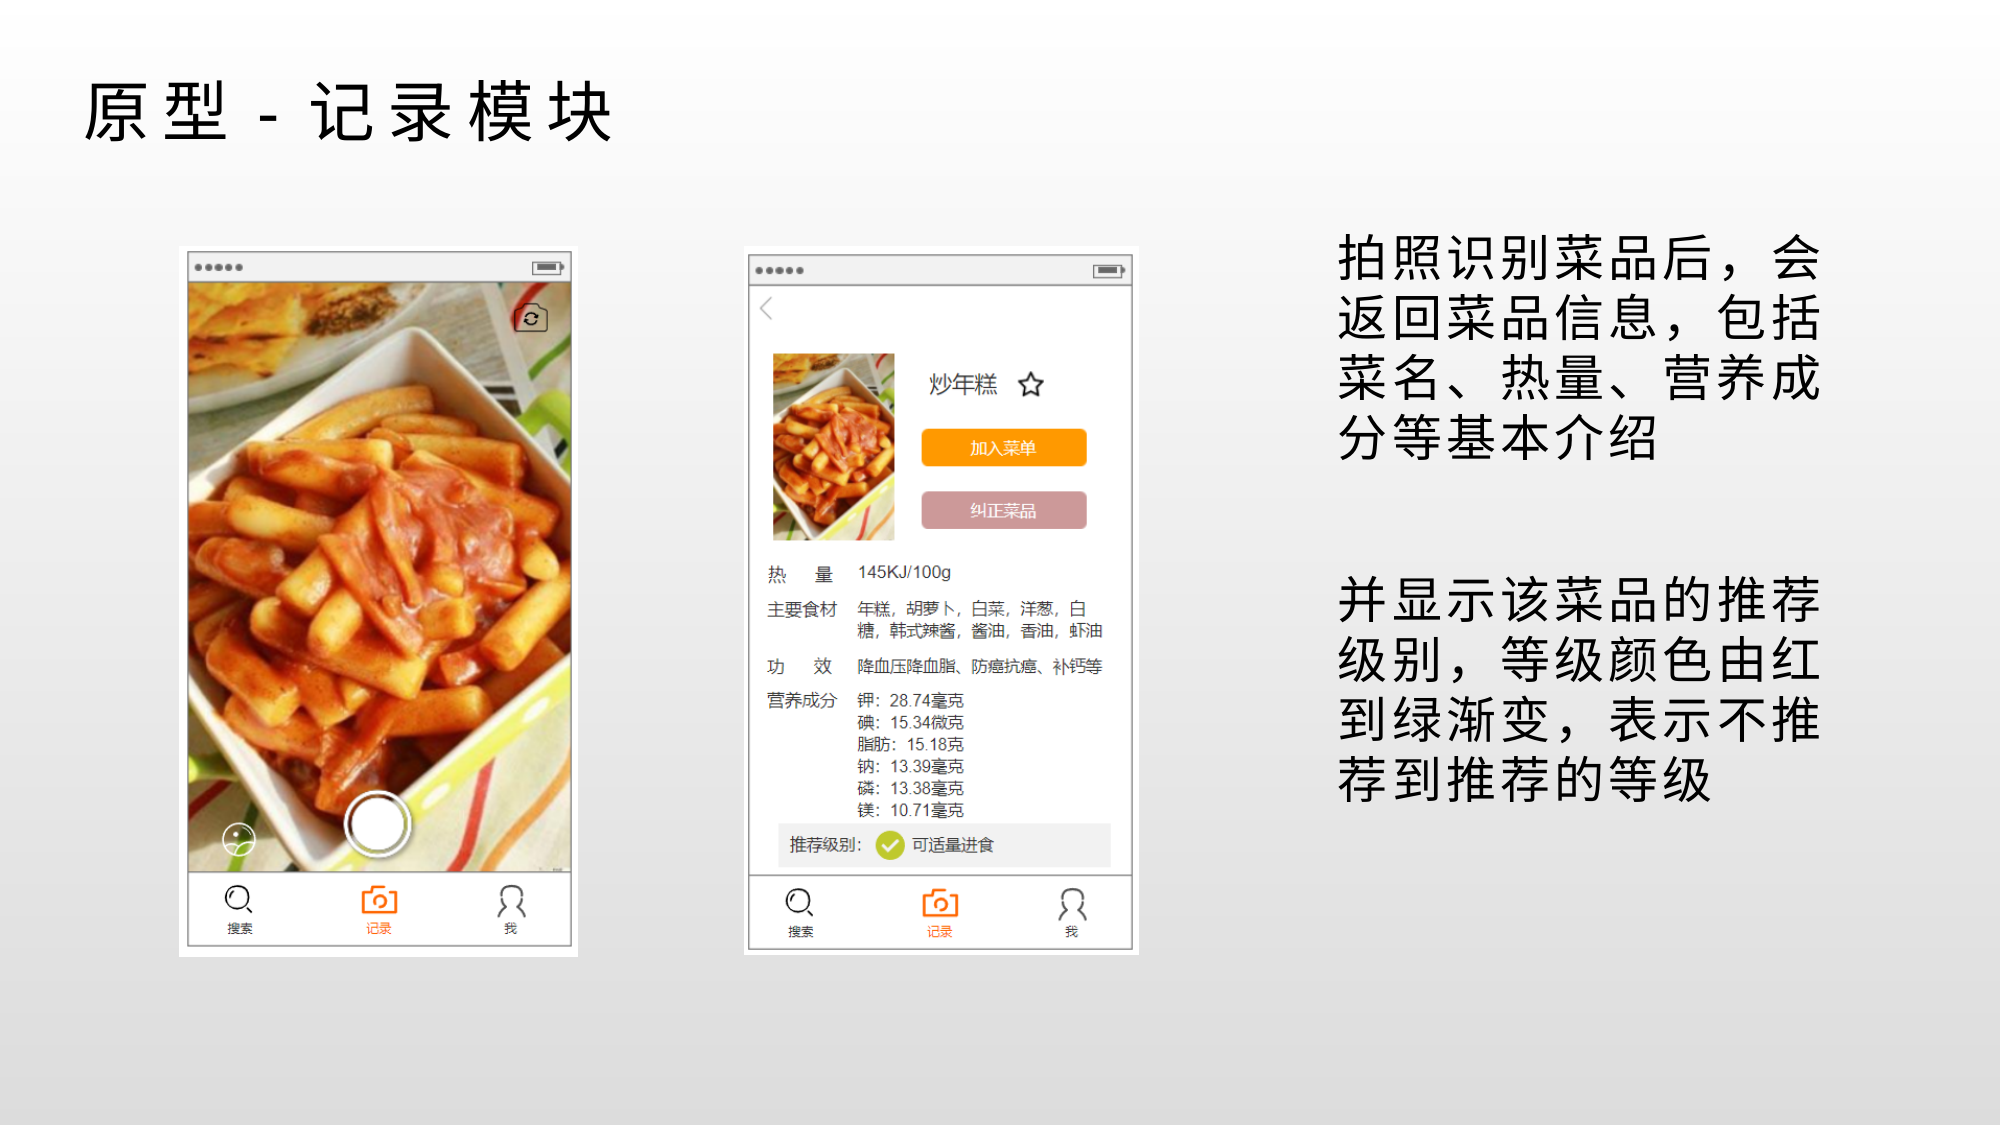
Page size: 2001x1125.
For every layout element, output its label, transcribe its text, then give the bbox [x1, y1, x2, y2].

picture [744, 246, 1139, 955]
picture [179, 246, 578, 957]
subtitle 拍照识别菜品后，会返回菜品信息，包括菜名、热量、营养成分等基本介绍 并显示该菜品的推荐级别，等级颜色由红到绿渐变，表示不推荐到推荐的等级 [1321, 220, 1891, 957]
title 原型-记录模块 [0, 63, 685, 164]
